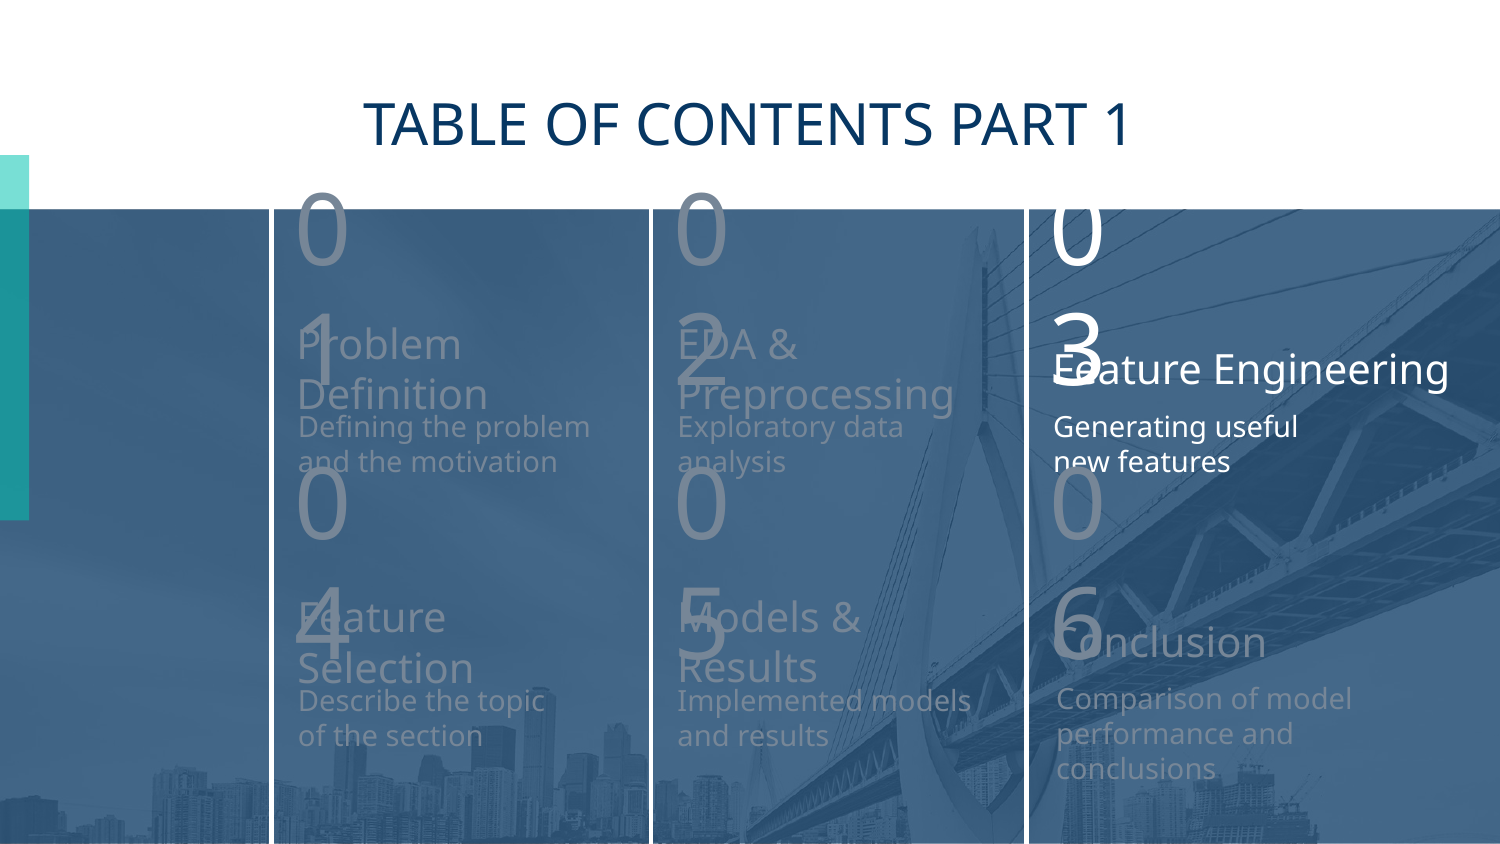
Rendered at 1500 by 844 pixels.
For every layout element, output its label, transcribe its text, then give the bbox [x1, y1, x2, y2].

text_box [0, 155, 30, 207]
picture [0, 209, 271, 844]
picture [272, 209, 650, 844]
picture [652, 209, 1026, 844]
title TABLE OF CONTENTS PART 1 [118, 88, 1382, 156]
picture [1027, 209, 1500, 844]
